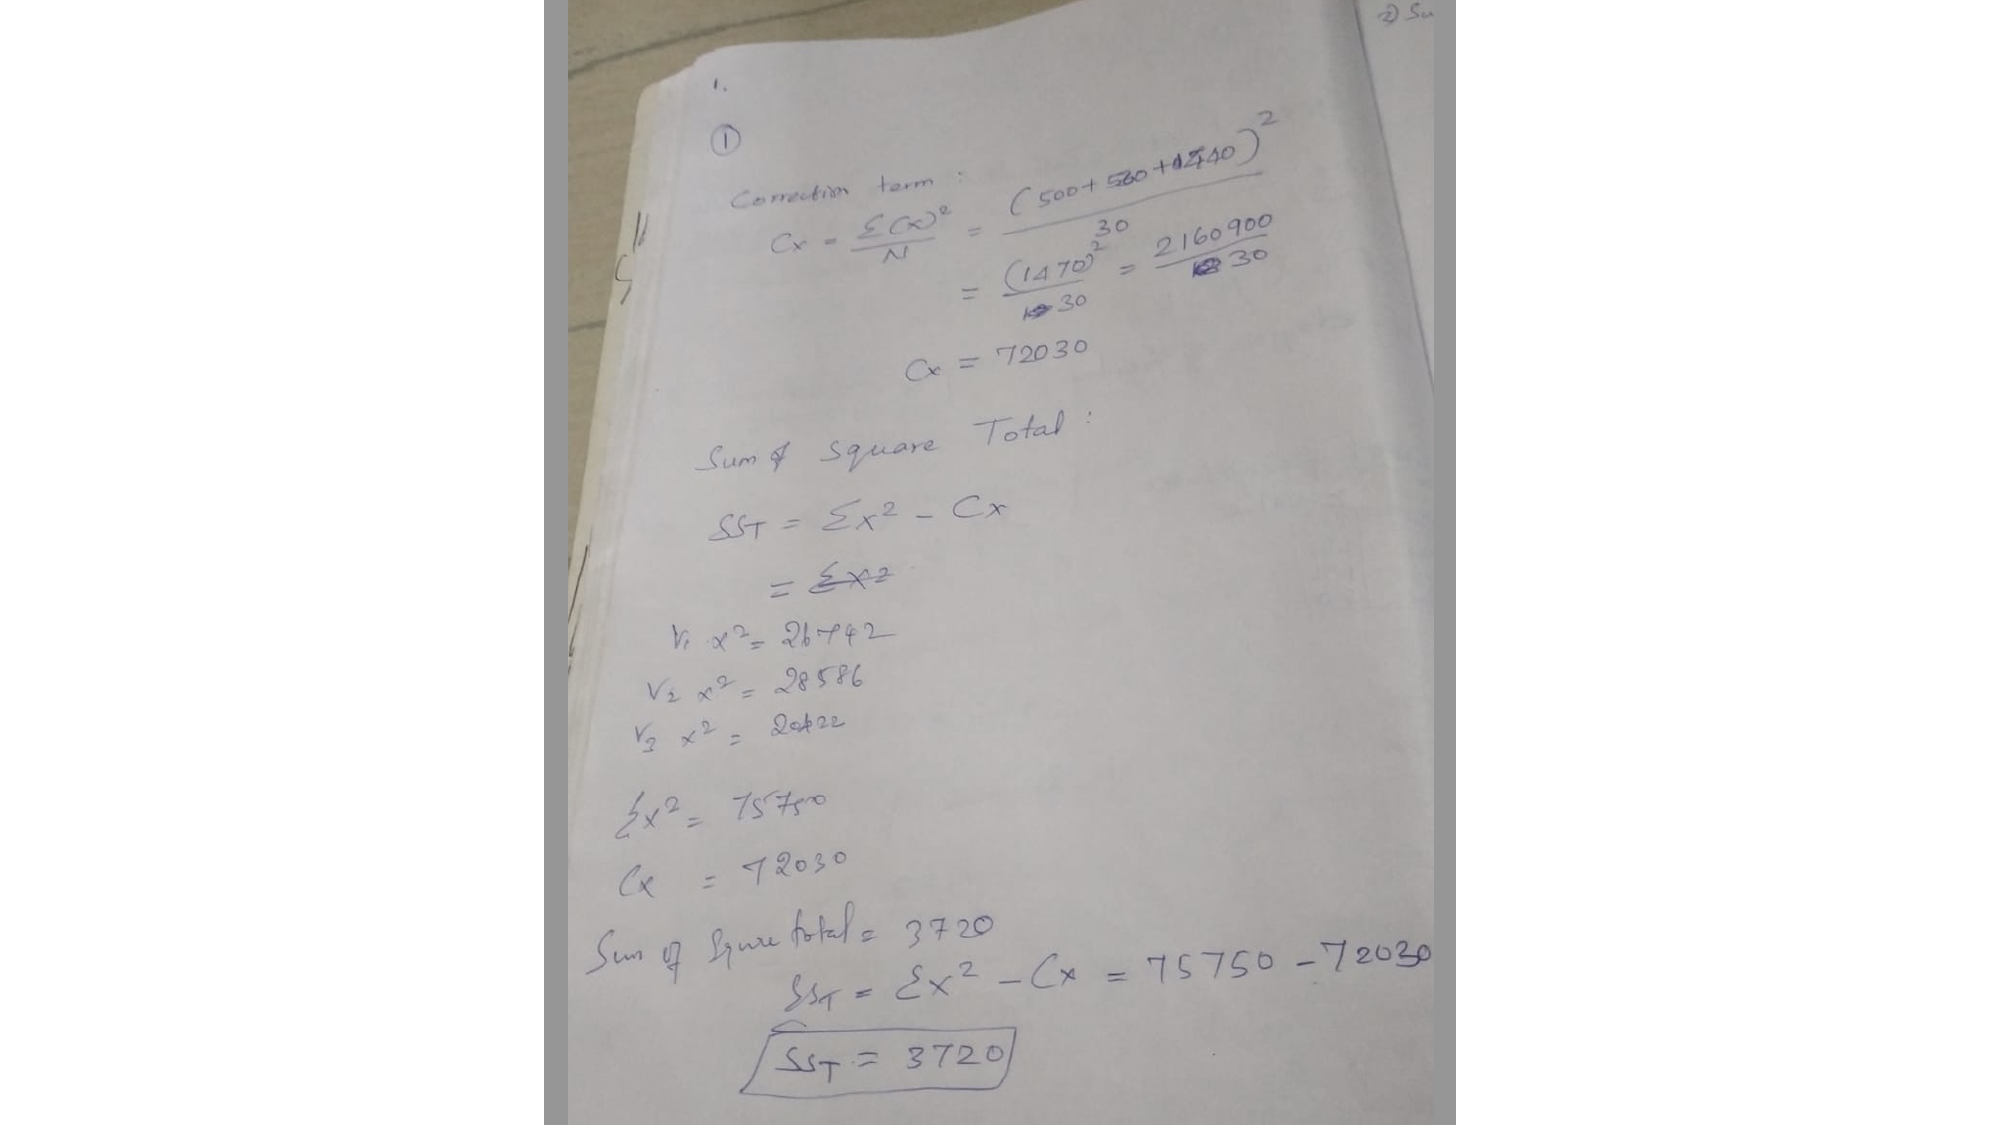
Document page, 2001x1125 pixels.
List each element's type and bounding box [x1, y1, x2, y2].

picture [544, 0, 1456, 1125]
